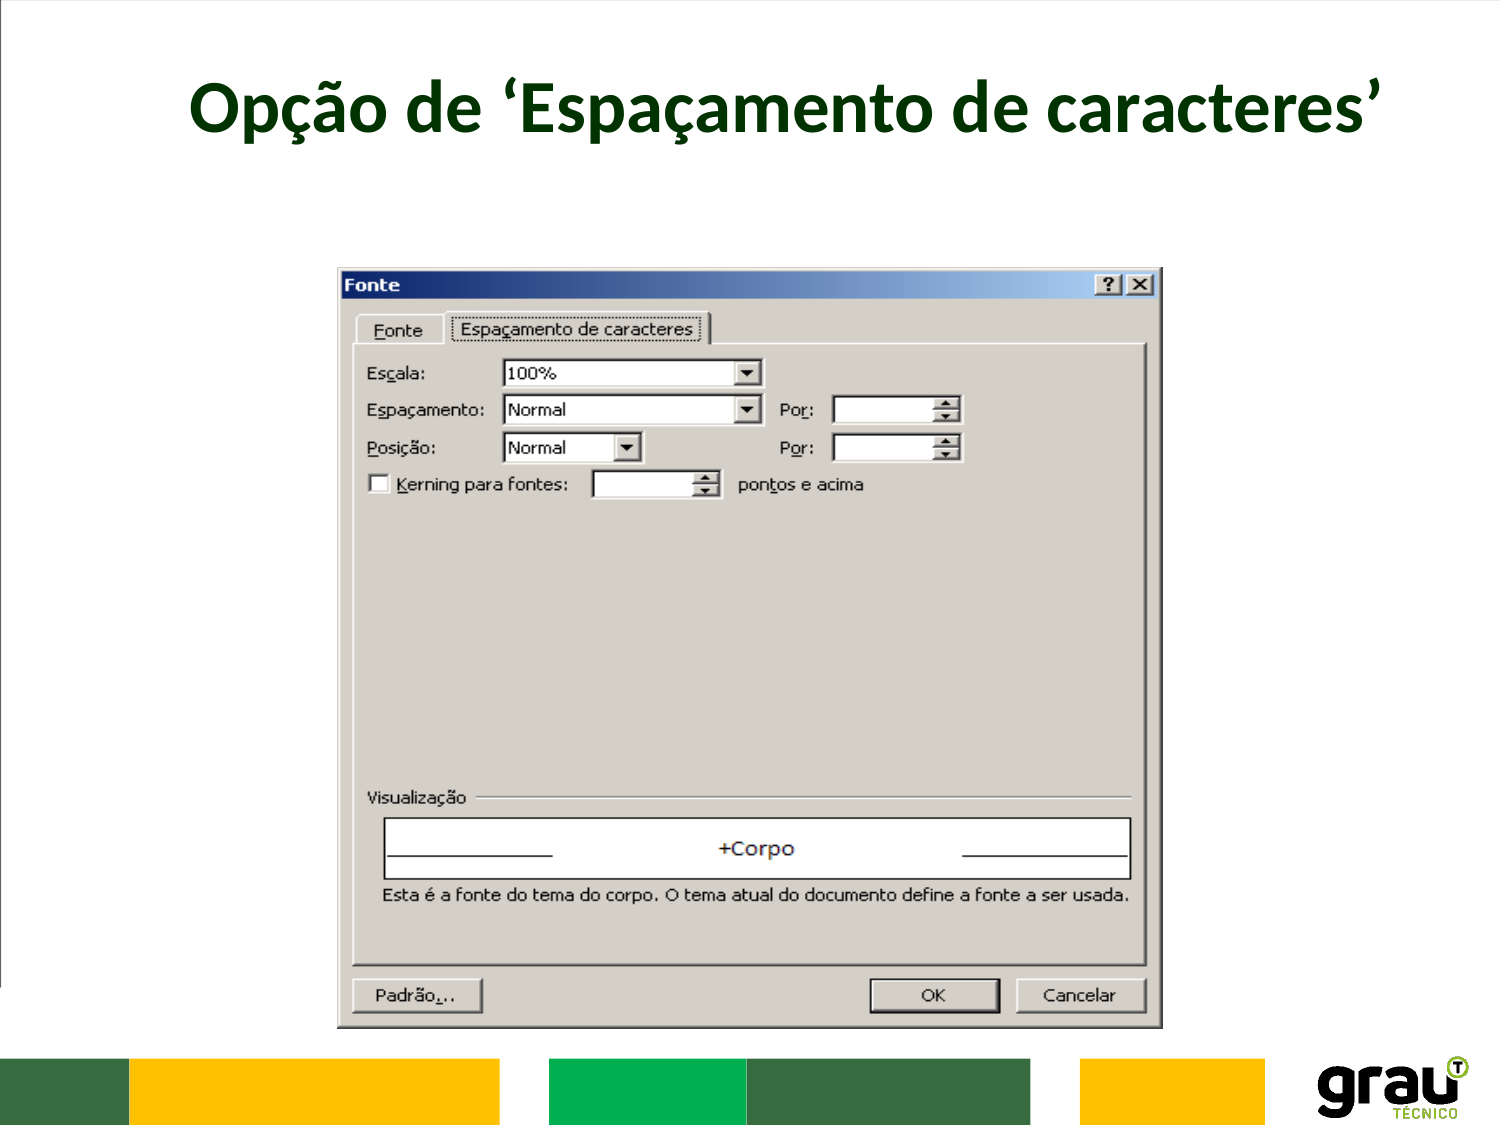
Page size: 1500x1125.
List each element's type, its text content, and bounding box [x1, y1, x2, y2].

picture [1316, 1055, 1470, 1121]
title Opção de ‘Espaçamento de caracteres’ [49, 8, 1400, 197]
picture [0, 0, 1500, 1030]
